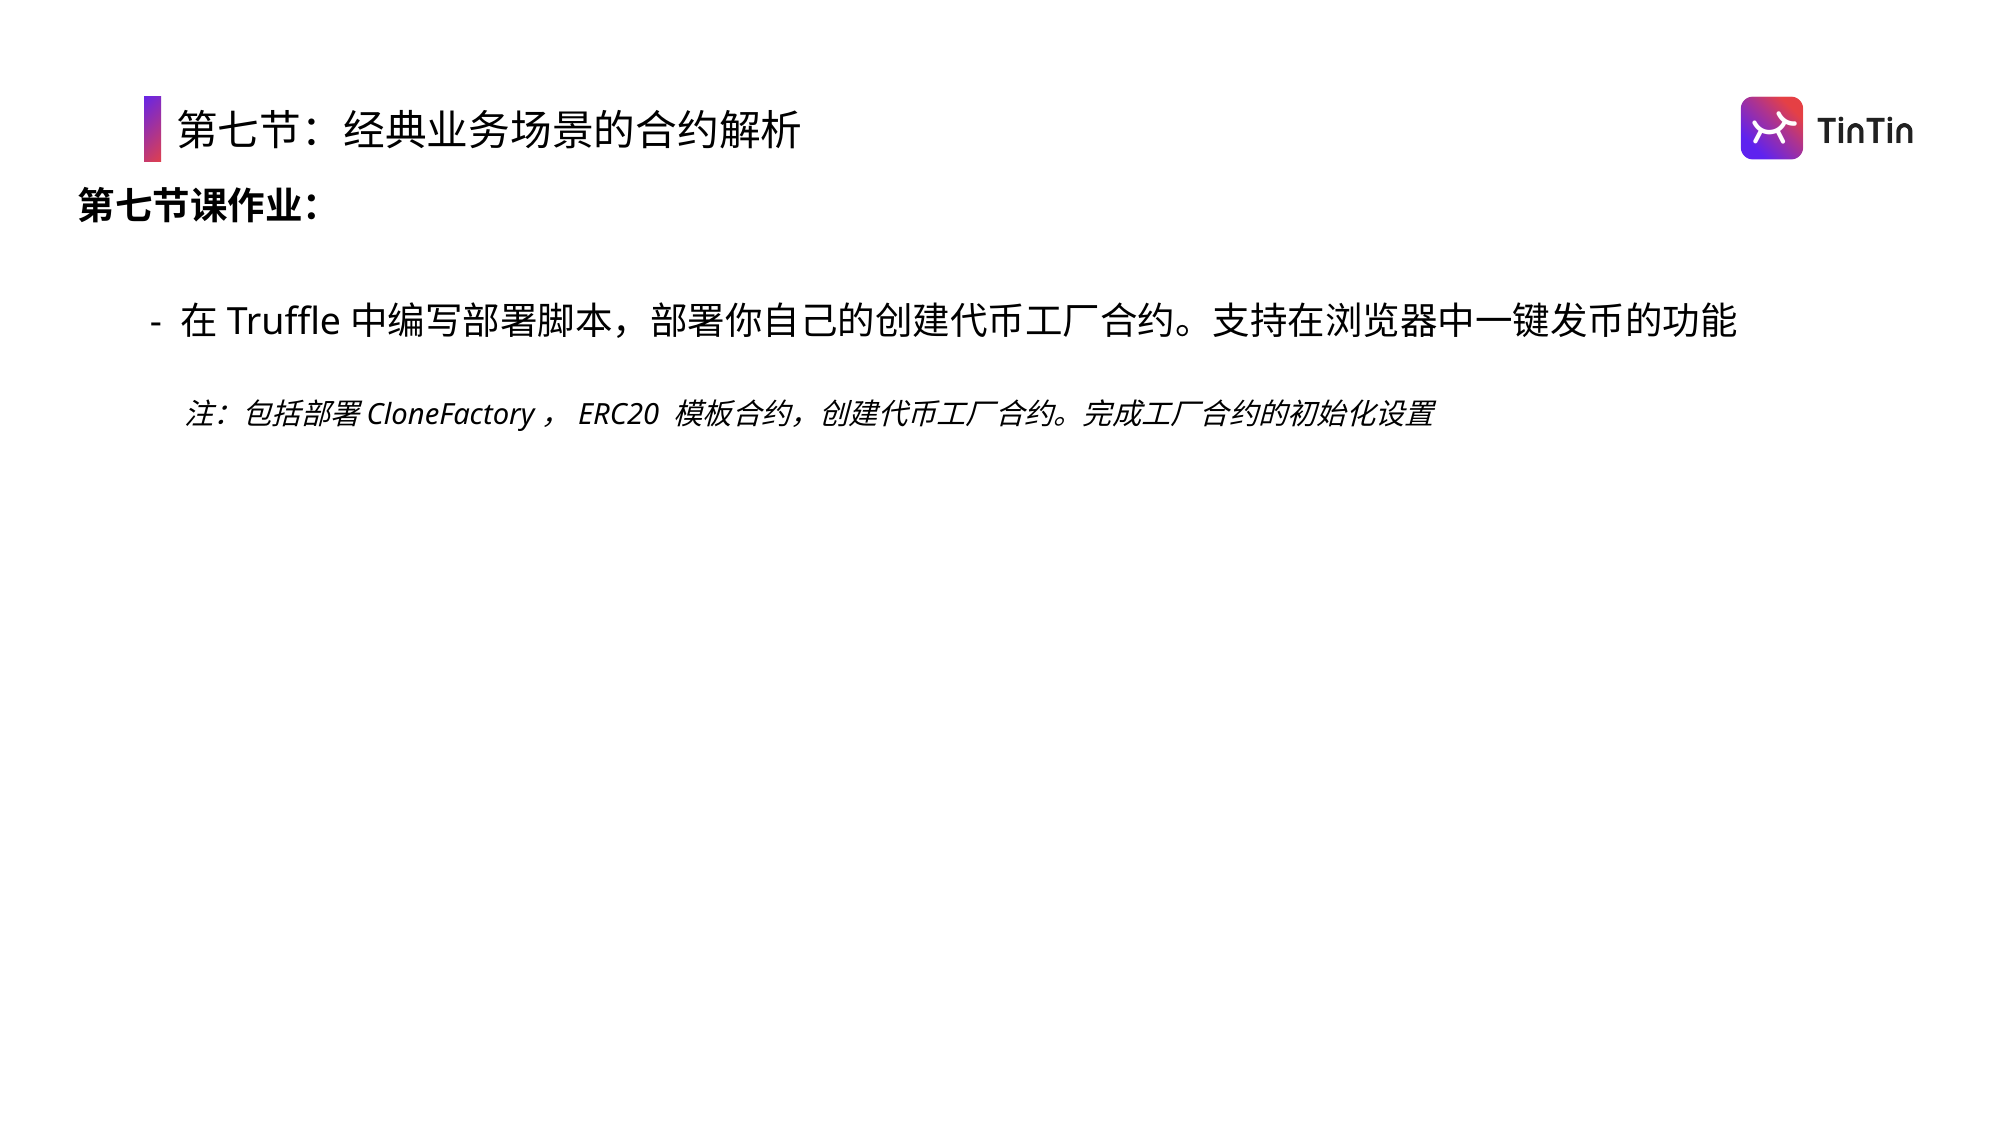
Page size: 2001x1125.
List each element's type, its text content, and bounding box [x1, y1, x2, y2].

text_box 第七节课作业： [62, 174, 356, 235]
text_box 第七节：经典业务场景的合约解析 [162, 96, 818, 161]
text_box [143, 95, 162, 163]
text_box - 在Truffle中编写部署脚本，部署你自己的创建代币工厂合约。支持在浏览器中一键发币的功能 注：包括部署CloneFactory，ERC20 模板合约，创建代币工厂合约。完成工厂合约的初始化设置 [135, 289, 1753, 440]
picture [1727, 81, 1932, 175]
